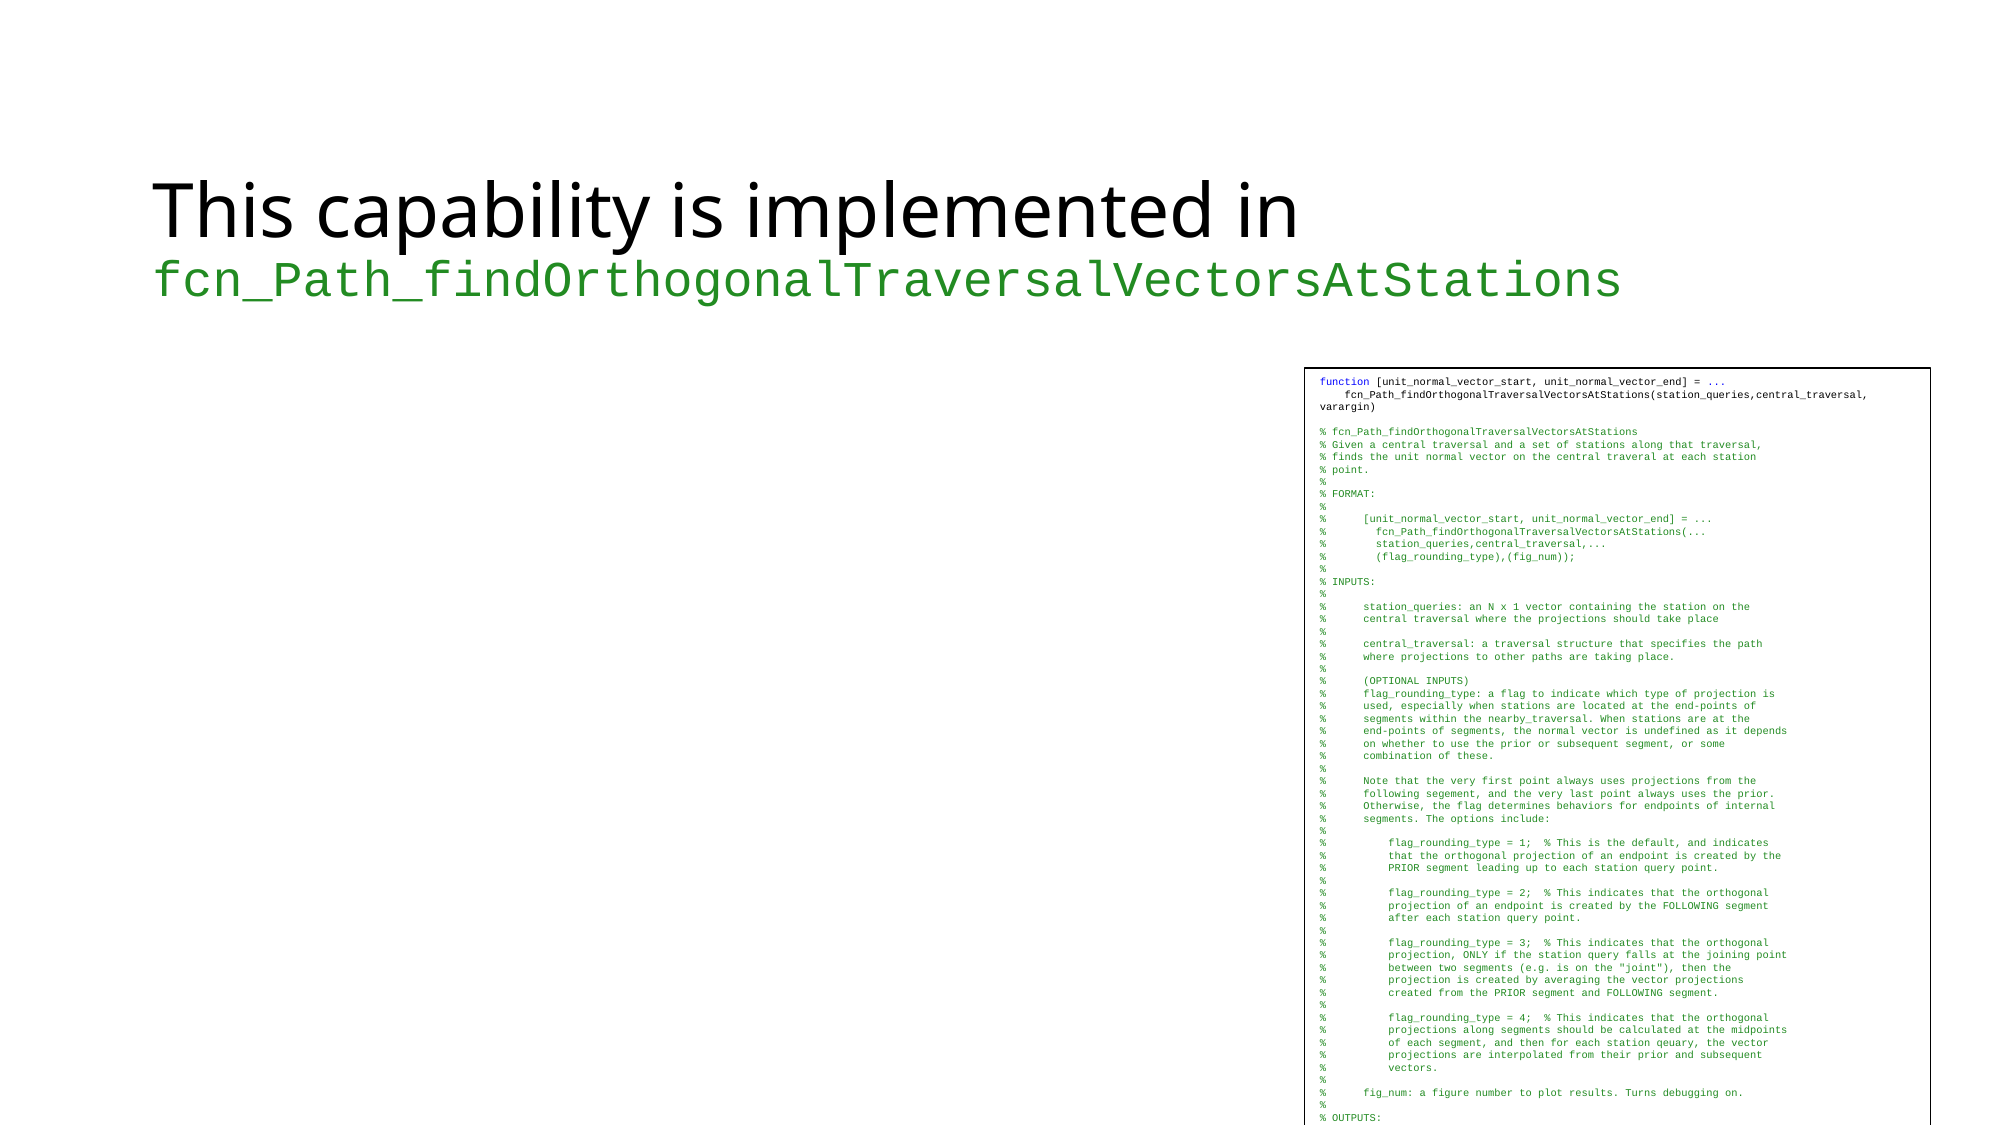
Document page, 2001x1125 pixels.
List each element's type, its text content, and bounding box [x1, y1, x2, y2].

text_box function [unit_normal_vector_start, unit_normal_vector_end] = ... fcn_Path_findOrthogonalTraversalVectorsAtStations(station_queries,central_traversal, varargin) % fcn_Path_findOrthogonalTraversalVectorsAtStations % Given a central traversal and a set of stations along that traversal, % finds the unit normal vector on the central traveral at each station % point. % % FORMAT: % % [unit_normal_vector_start, unit_normal_vector_end] = ... % fcn_Path_findOrthogonalTraversalVectorsAtStations(... % station_queries,central_traversal,... % (flag_rounding_type),(fig_num)); % % INPUTS: % % station_queries: an N x 1 vector containing the station on the % central traversal where the projections should take place % % central_traversal: a traversal structure that specifies the path % where projections to other paths are taking place. % % (OPTIONAL INPUTS) % flag_rounding_type: a flag to indicate which type of projection is % used, especially when stations are located at the end-points of % segments within the nearby_traversal. When stations are at the % end-points of segments, the normal vector is undefined as it depends % on whether to use the prior or subsequent segment, or some % combination of these. % % Note that the very first point always uses projections from the % following segement, and the very last point always uses the prior. % Otherwise, the flag determines behaviors for endpoints of internal % segments. The options include: % % flag_rounding_type = 1; % This is the default, and indicates % that the orthogonal projection of an endpoint is created by the % PRIOR segment leading up to each station query point. % % flag_rounding_type = 2; % This indicates that the orthogonal % projection of an endpoint is created by the FOLLOWING segment % after each station query point. % % flag_rounding_type = 3; % This indicates that the orthogonal % projection, ONLY if the station query falls at the joining point % between two segments (e.g. is on the "joint"), then the % projection is created by averaging the vector projections % created from the PRIOR segment and FOLLOWING segment. % % flag_rounding_type = 4; % This indicates that the orthogonal % projections along segments should be calculated at the midpoints % of each segment, and then for each station qeuary, the vector % projections are interpolated from their prior and subsequent % vectors. % % fig_num: a figure number to plot results. Turns debugging on. % % OUTPUTS: % % unit_normal_vector start: a Nx2 vector containing [X1 Y1] % coordinates as columns, where the [X1 Y1] represents the location of % the start point of the vector, on the path. % % unit_normal_vector_end: a Nx2 vector containing the [X2 Y2] location % of the end point of the unit vector. On both outputs, there are N % rows, one row for each station. % % DEPENDENCIES: % % fcn_Path_checkInputsToFunctions % % EXAMPLES: % % See the script: script_test_fcn_Path_findOrthogonalTraversalVectorsAtStations % for a full test suite. % [1304, 367, 1931, 1125]
title This capability is implemented in fcn_Path_findOrthogonalTraversalVectorsAtStations [137, 59, 1837, 511]
